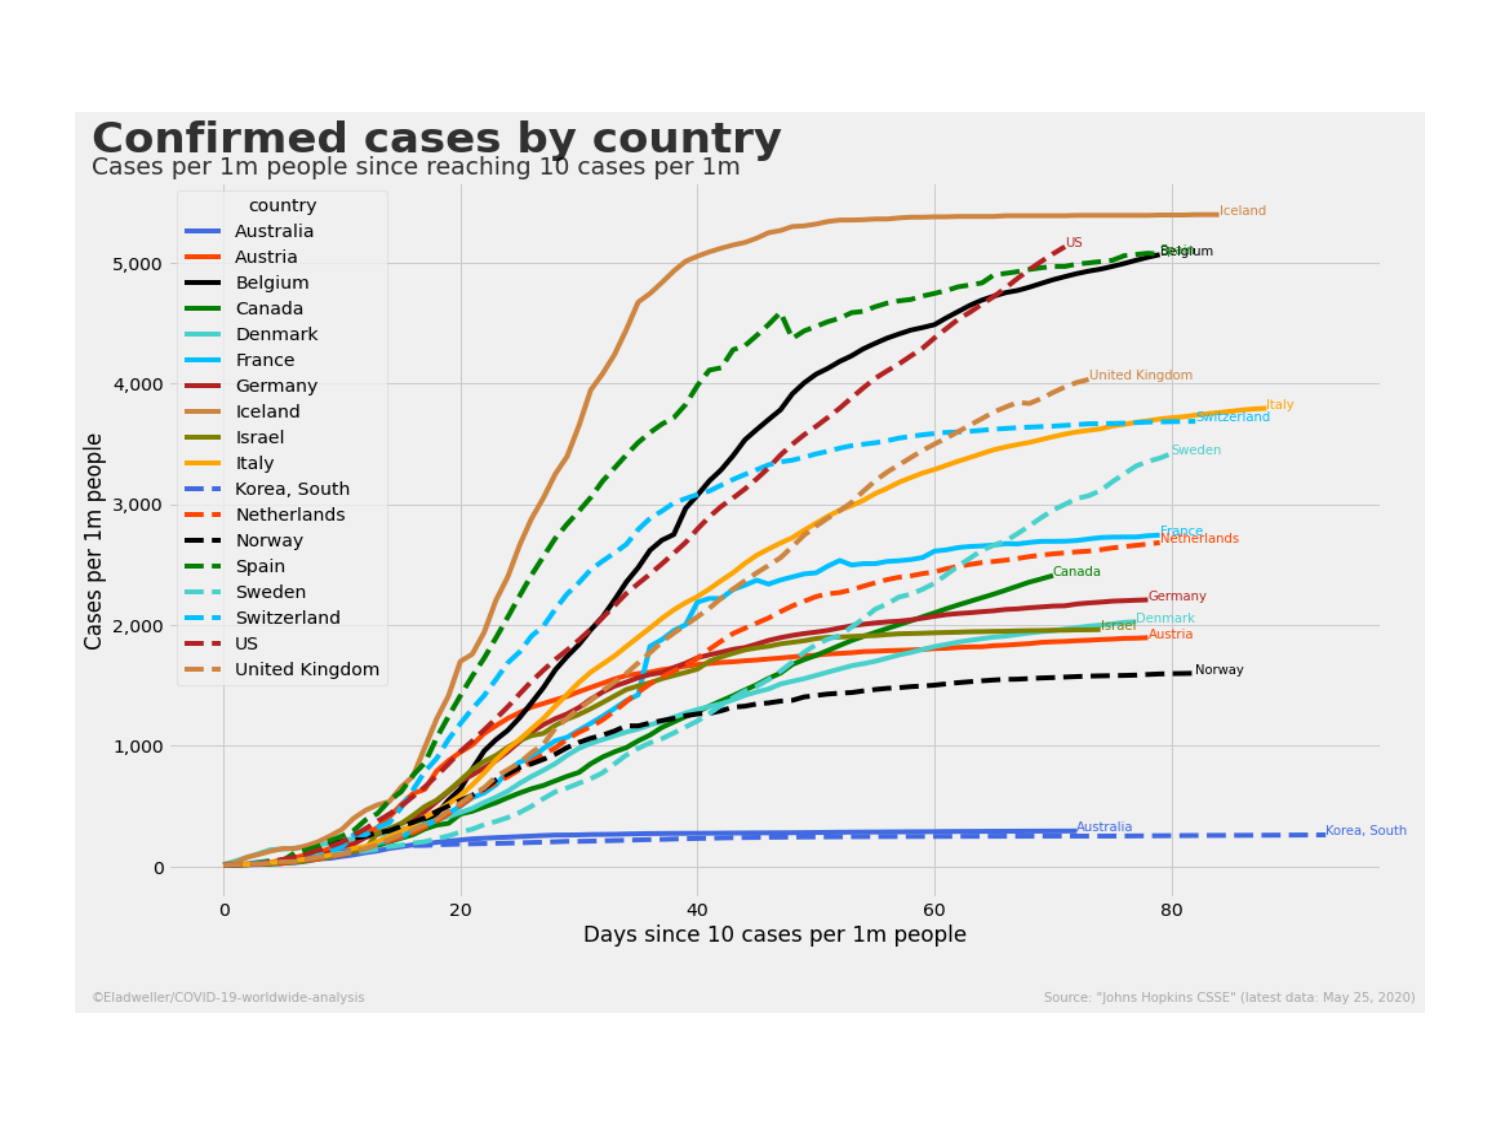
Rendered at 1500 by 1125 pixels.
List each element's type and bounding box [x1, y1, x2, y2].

picture [74, 112, 1426, 1013]
